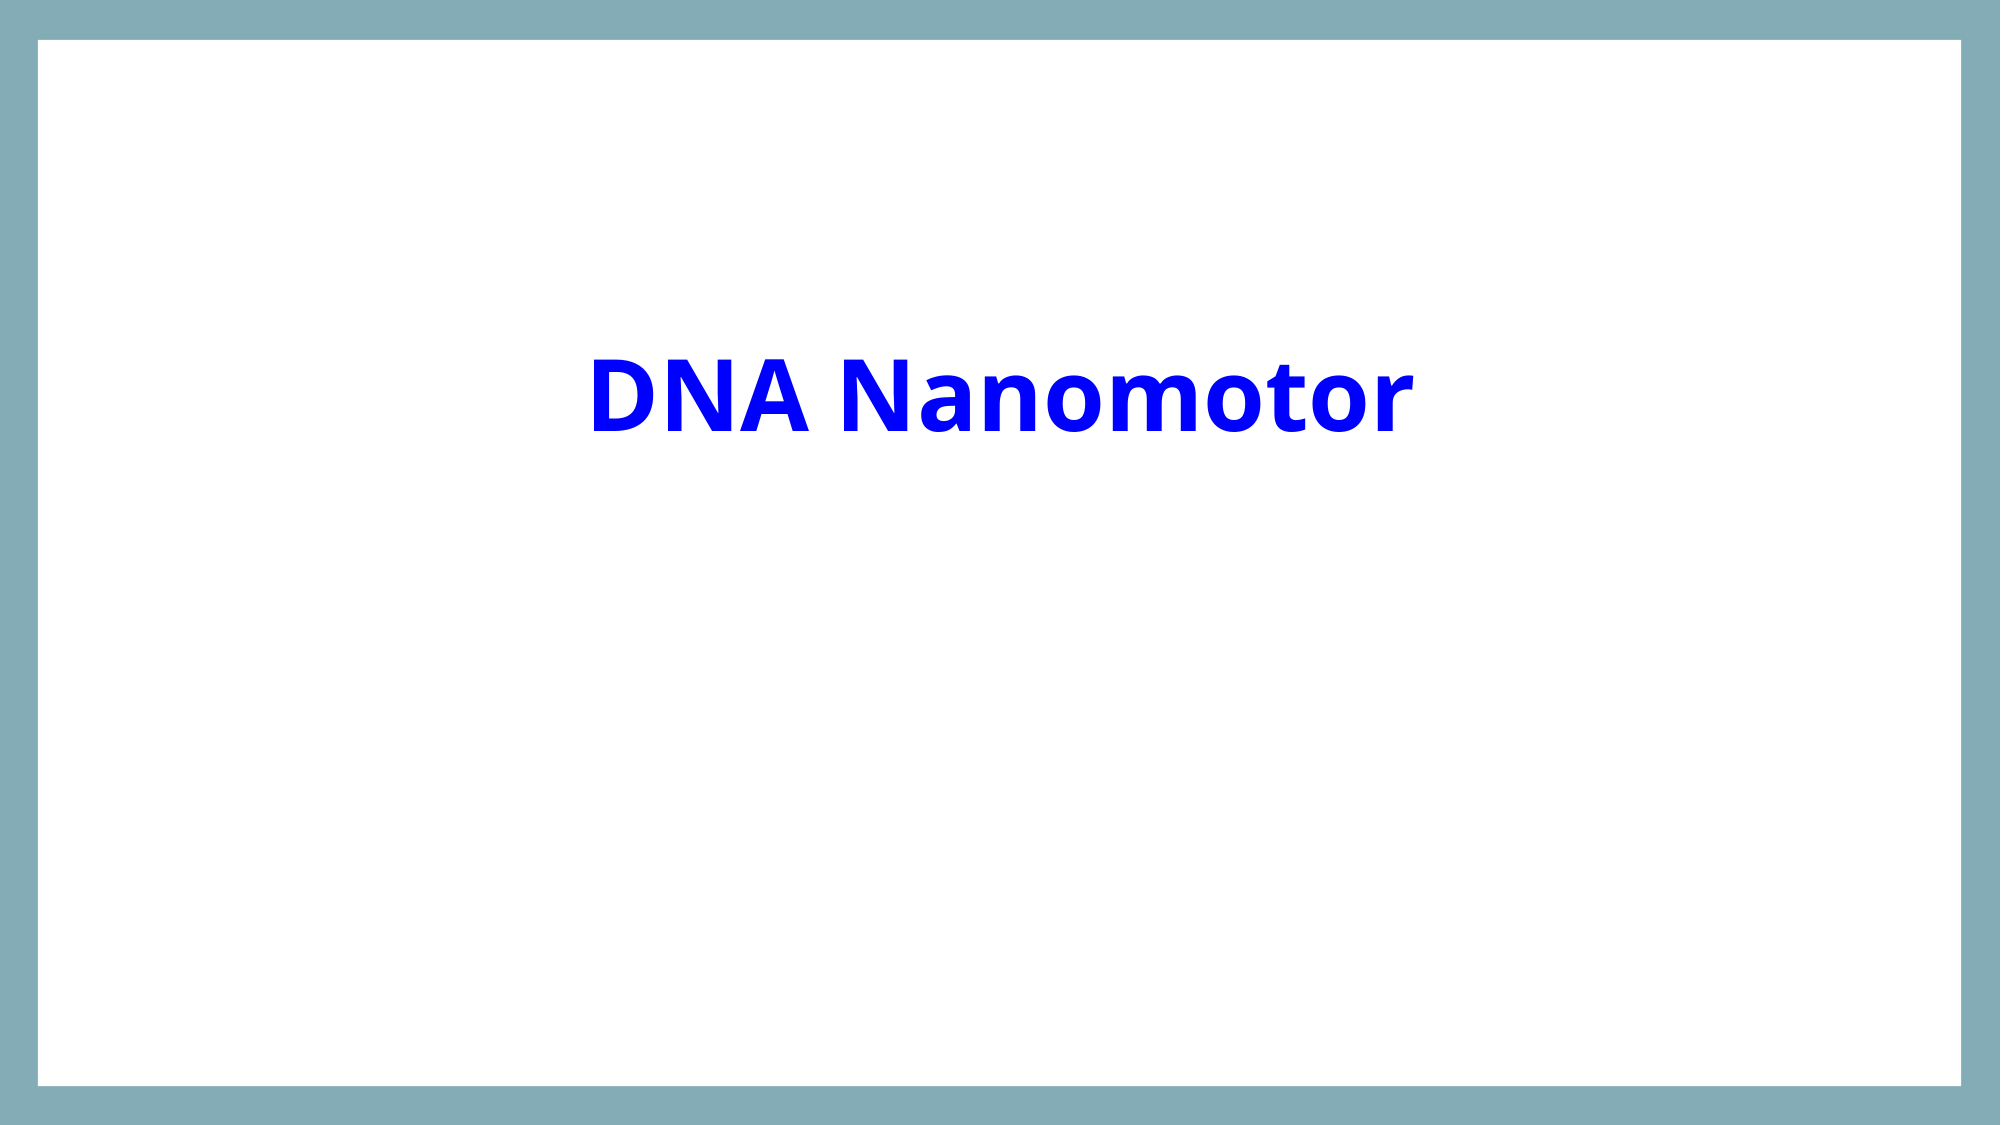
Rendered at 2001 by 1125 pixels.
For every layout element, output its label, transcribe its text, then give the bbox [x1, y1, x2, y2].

list DNA Nanomotor [187, 337, 1808, 1000]
